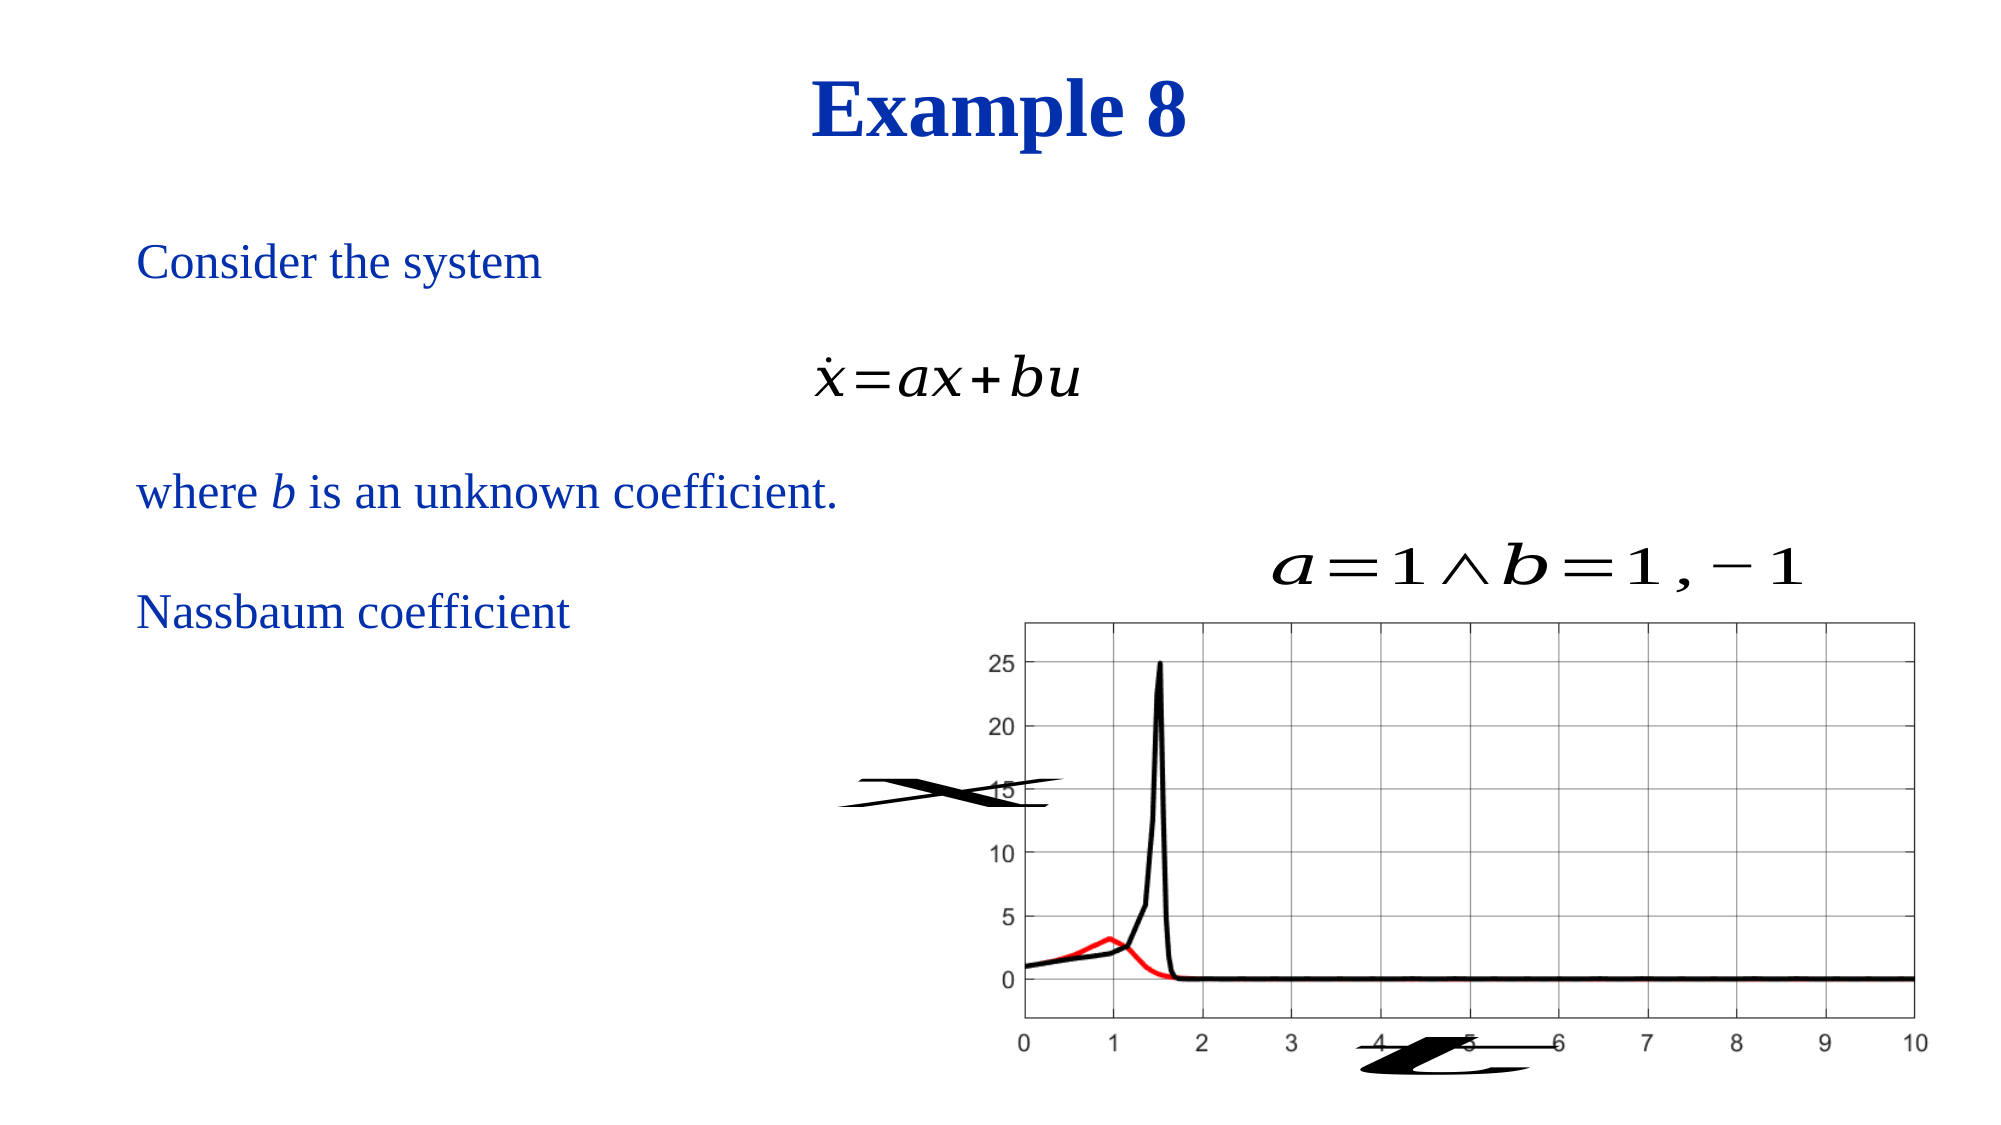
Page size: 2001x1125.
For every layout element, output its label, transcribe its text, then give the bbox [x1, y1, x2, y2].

picture [986, 620, 1932, 1055]
text_box Consider the system [121, 225, 1158, 293]
text_box Example 8 [482, 37, 1518, 170]
text_box where b is an unknown coefficient. Nassbaum coefficient [121, 451, 1807, 647]
